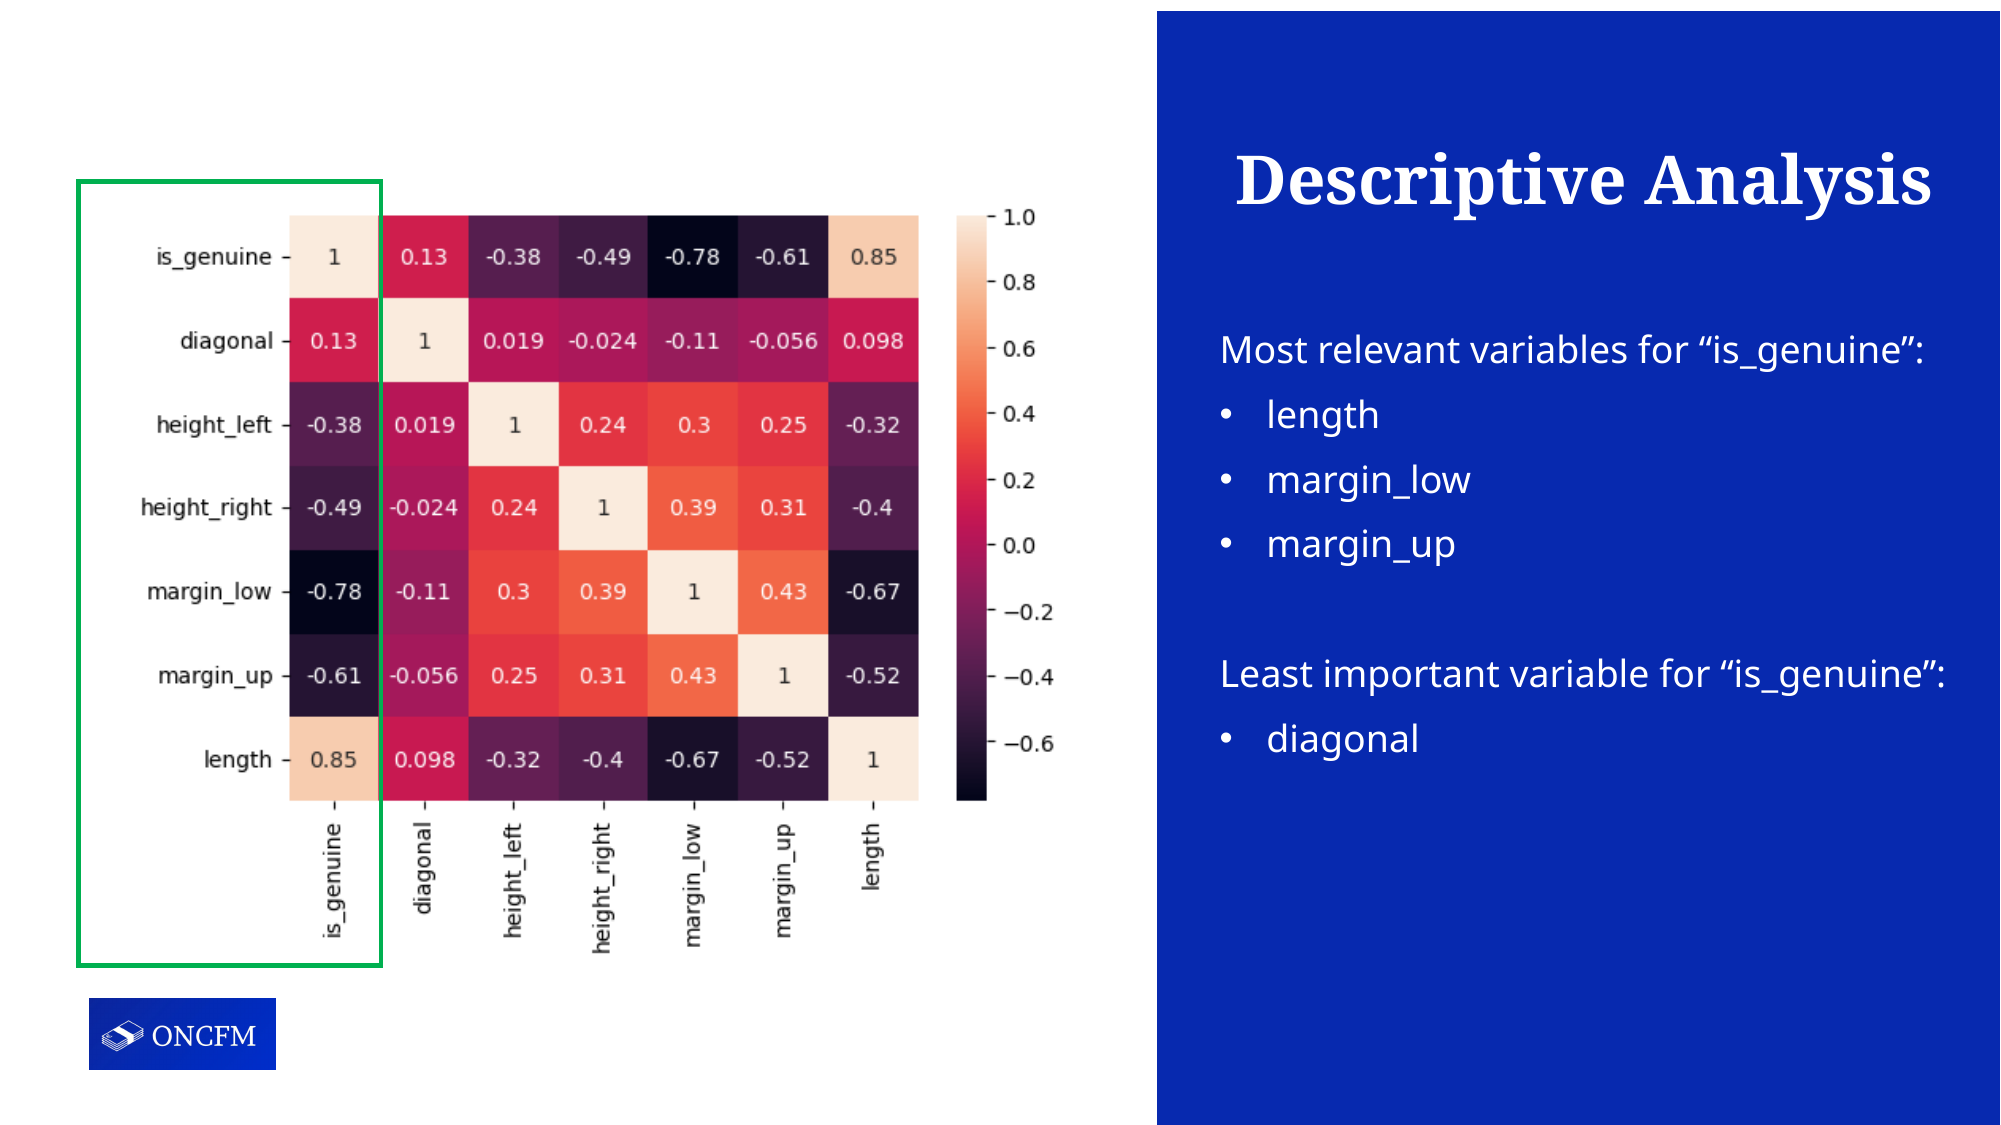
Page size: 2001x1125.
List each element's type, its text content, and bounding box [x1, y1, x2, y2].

text_box [77, 181, 382, 967]
text_box Most relevant variables for “is_genuine”: length margin_low margin_up Least important variable for “is_genuine”: diagonal [1204, 315, 1969, 768]
picture [125, 192, 1071, 966]
text_box [1157, 11, 2000, 1125]
text_box Descriptive Analysis [1220, 120, 1953, 228]
picture [89, 998, 276, 1070]
